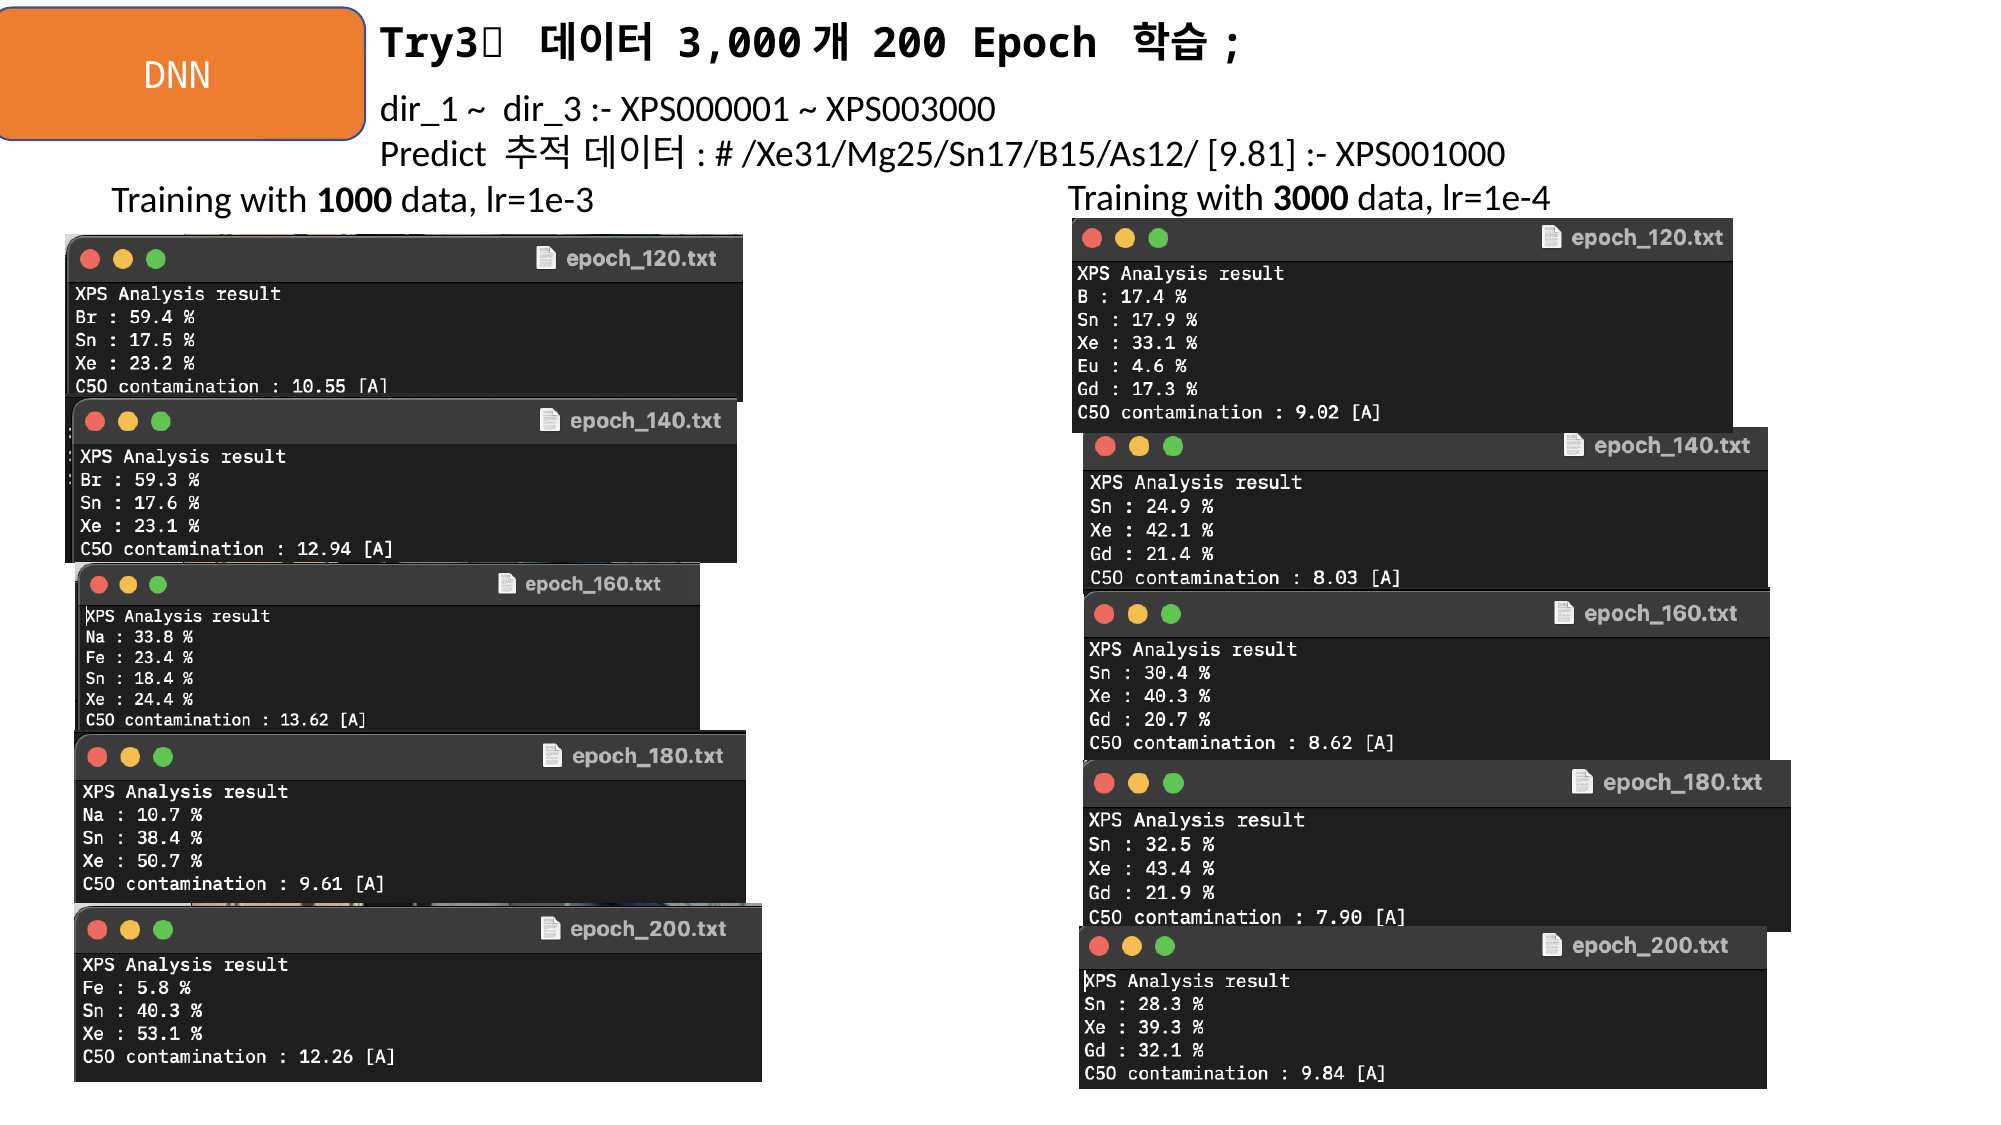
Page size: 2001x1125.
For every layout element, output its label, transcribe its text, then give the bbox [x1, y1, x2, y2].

text_box Training with 1000 data, lr=1e-3 [96, 167, 700, 228]
text_box dir_1 ~ dir_3 :- XPS000001 ~ XPS003000 Predict 추적 데이터: # /Xe31/Mg25/Sn17/B15/As12/ [9.81] :- XPS001000 [365, 76, 1542, 227]
text_box Training with 3000 data, lr=1e-4 [1053, 165, 1714, 226]
text_box Try3 데이터 3,000개 200 Epoch 학습; [365, 8, 2000, 74]
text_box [1072, 218, 1733, 433]
picture [1079, 427, 1791, 1089]
text_box DNN [0, 6, 367, 142]
picture [65, 234, 762, 1082]
